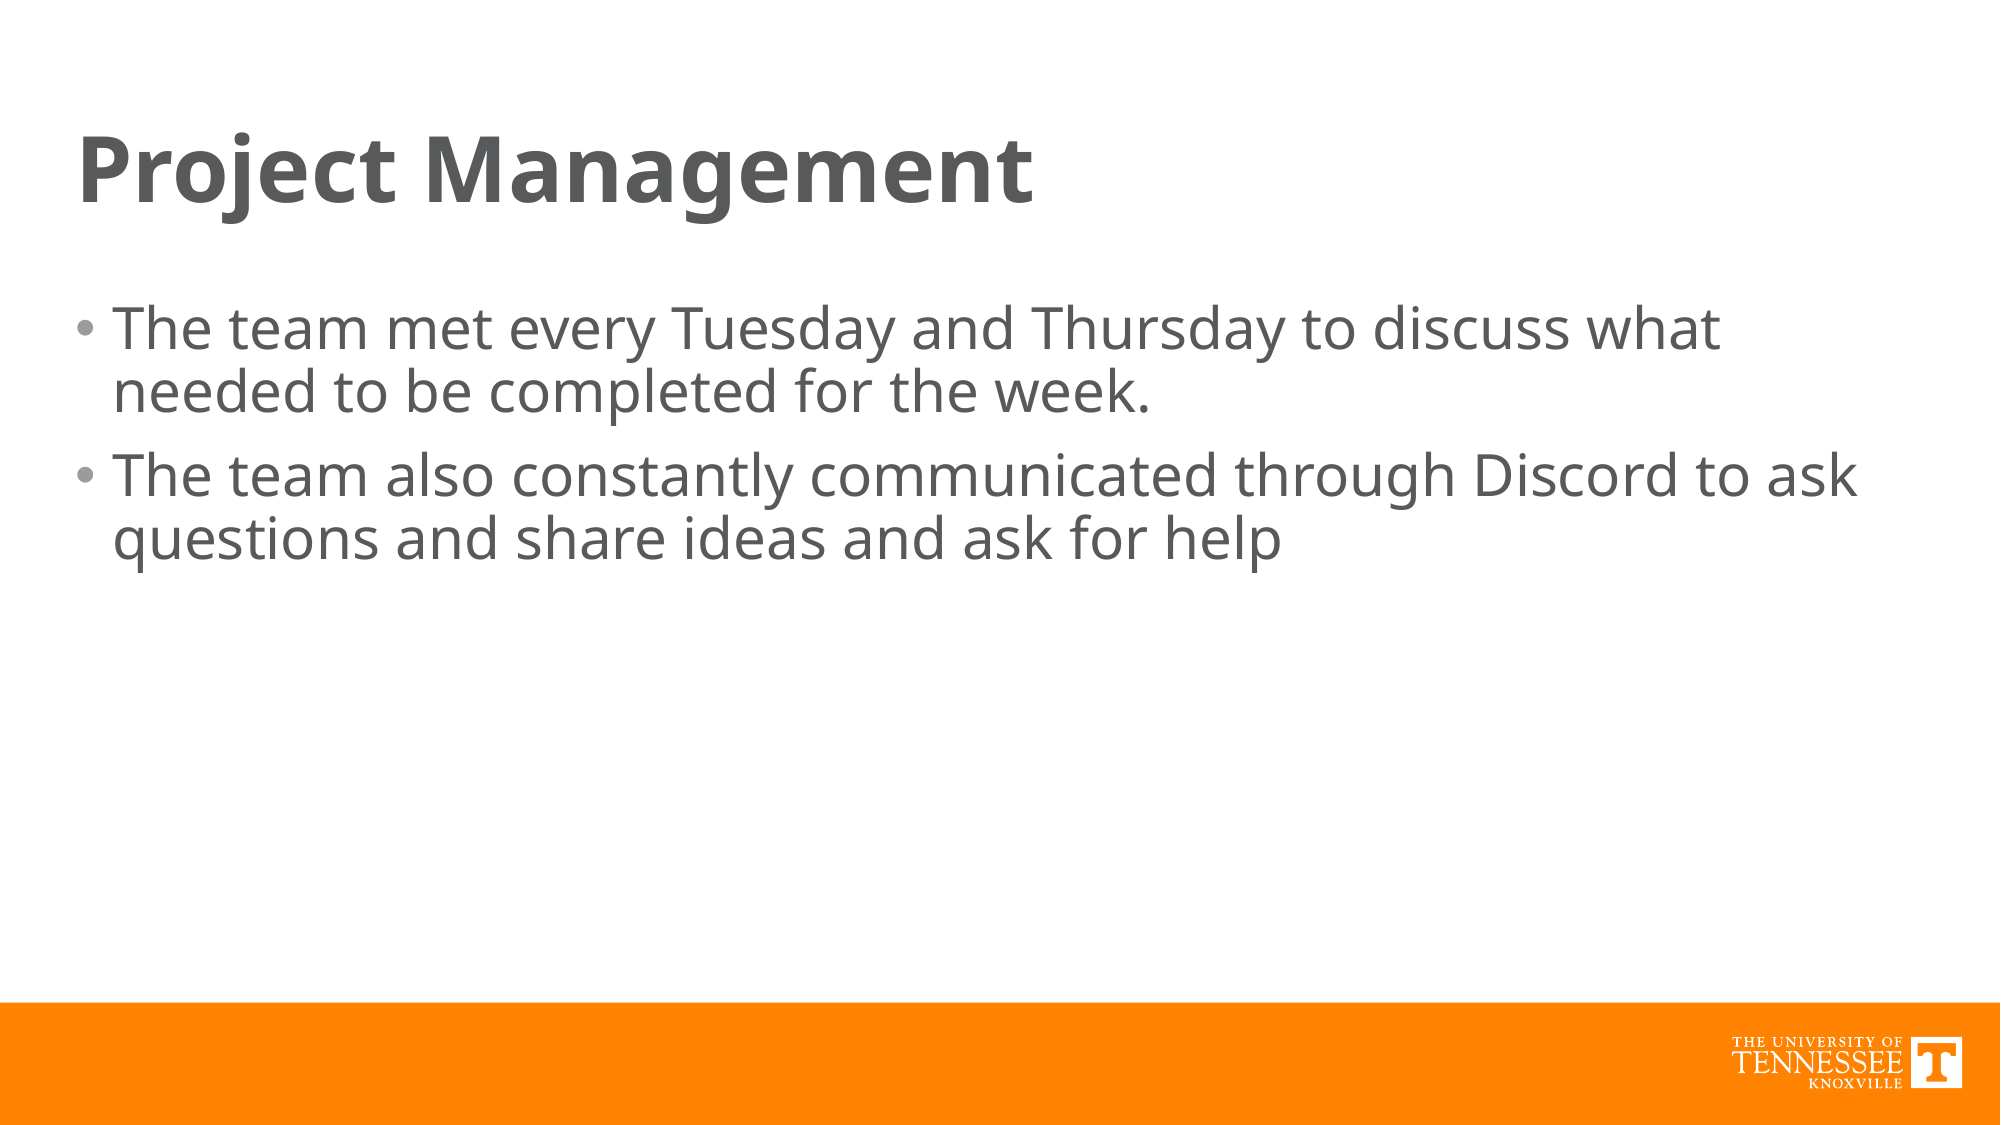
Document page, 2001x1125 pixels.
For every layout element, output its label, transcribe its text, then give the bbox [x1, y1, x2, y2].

list The team met every Tuesday and Thursday to discuss what needed to be completed for the week. The team also constantly communicated through Discord to ask questions and share ideas and ask for help [75, 299, 1925, 966]
title Project Management [75, 37, 1925, 222]
